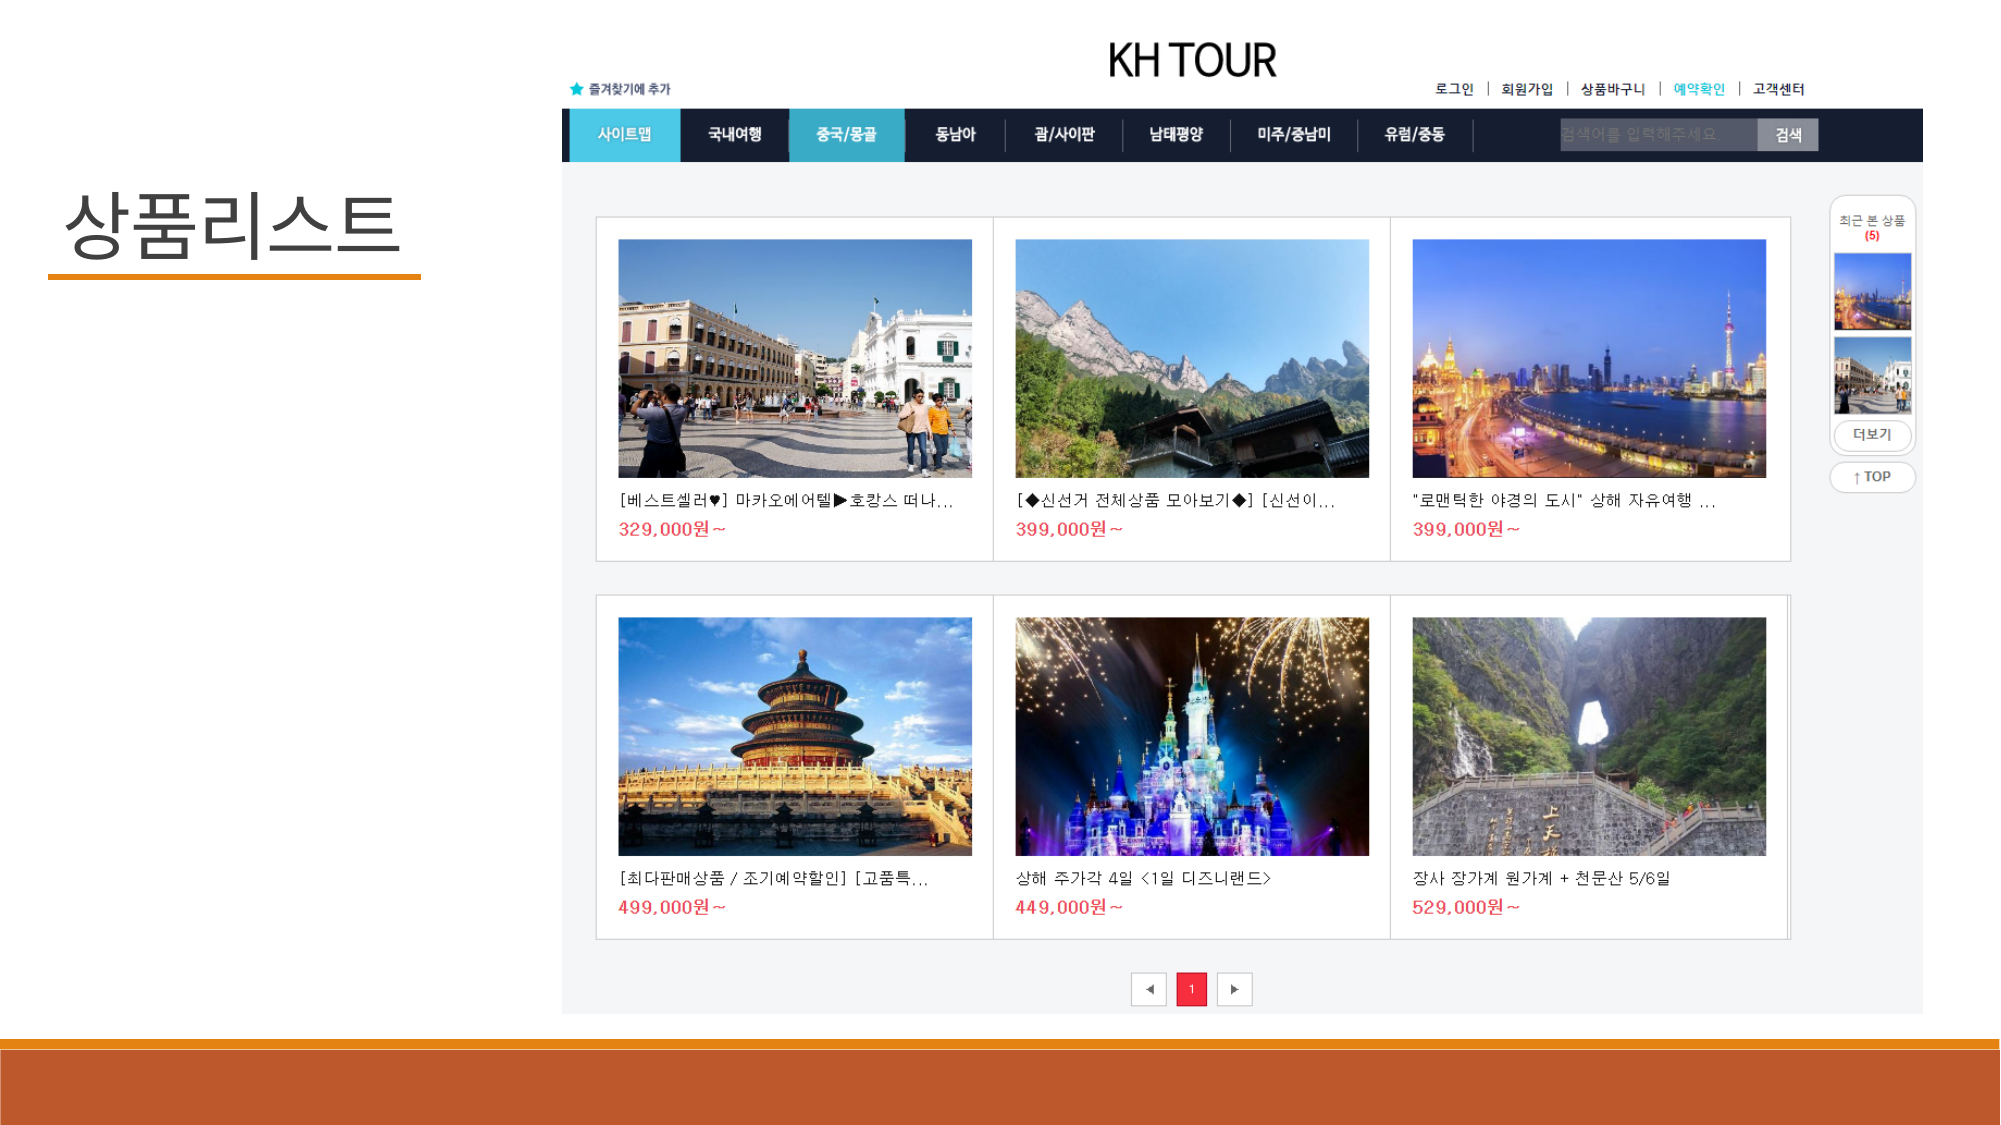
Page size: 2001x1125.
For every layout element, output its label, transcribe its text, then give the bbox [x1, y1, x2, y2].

text_box 상품리스트 [47, 0, 445, 277]
picture [561, 15, 1924, 1014]
